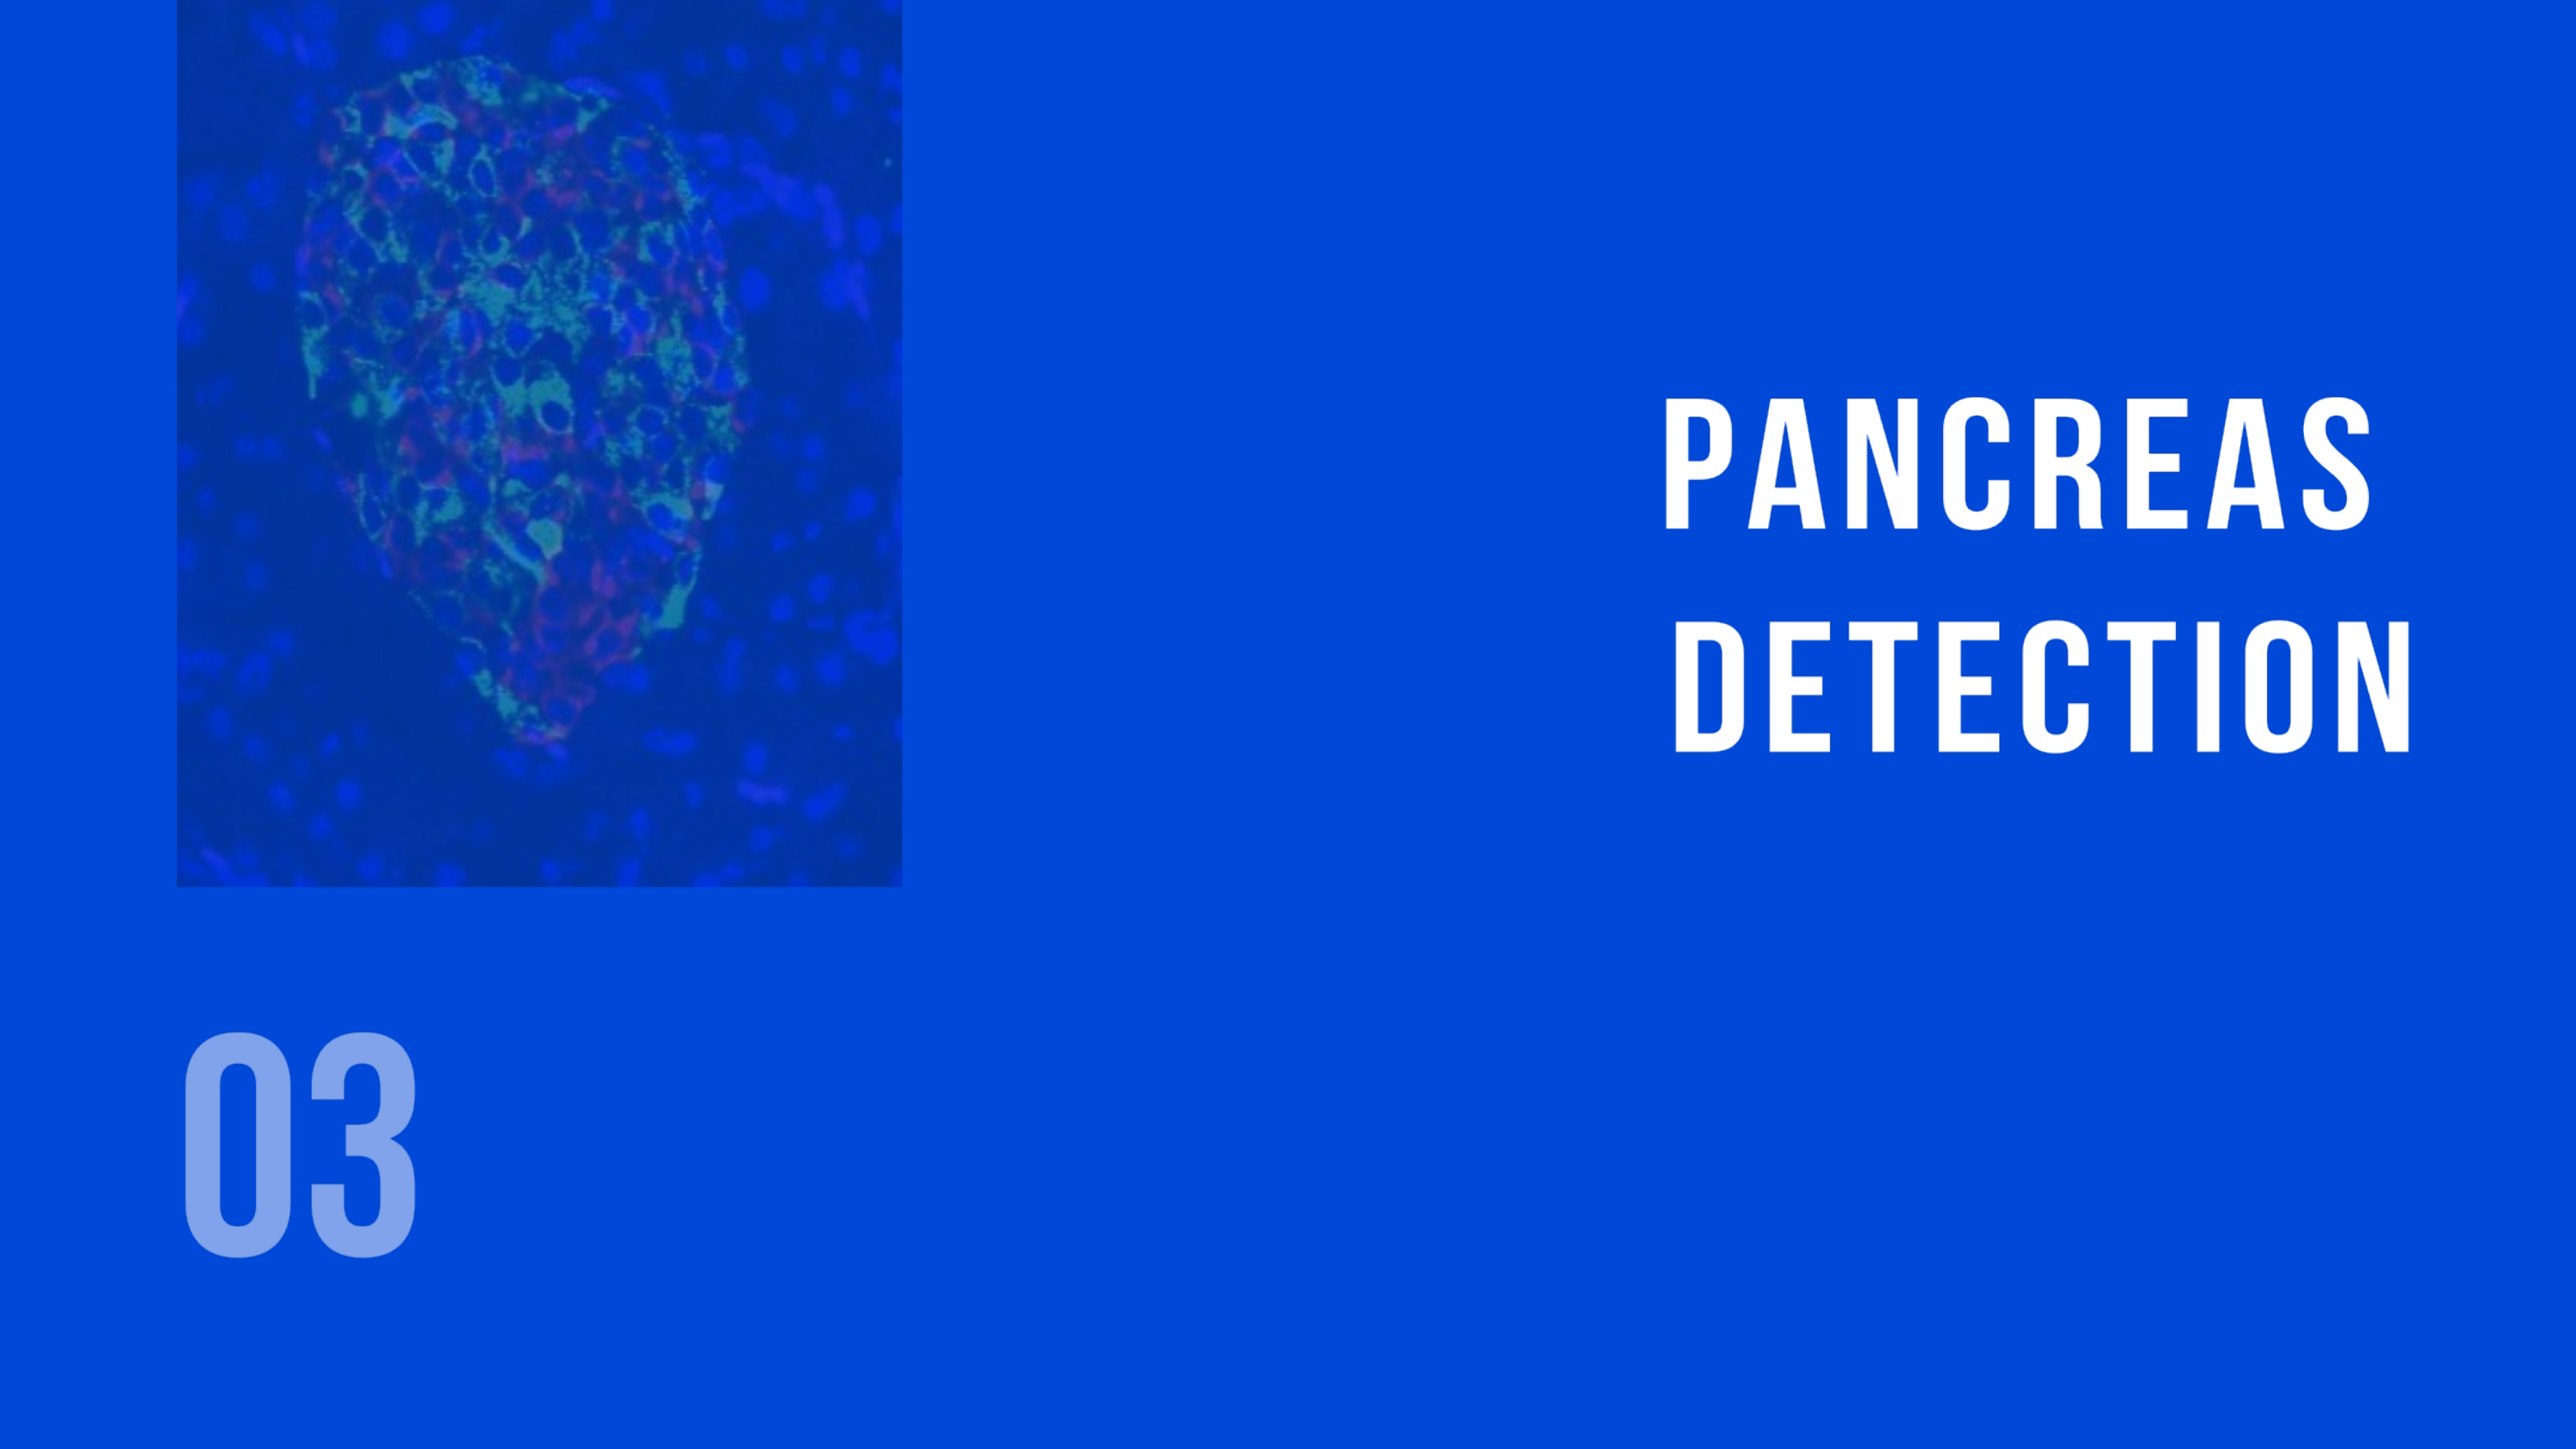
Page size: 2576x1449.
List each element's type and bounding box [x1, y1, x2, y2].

picture [939, 317, 2500, 840]
text_box [176, 0, 903, 888]
picture [129, 895, 560, 1402]
